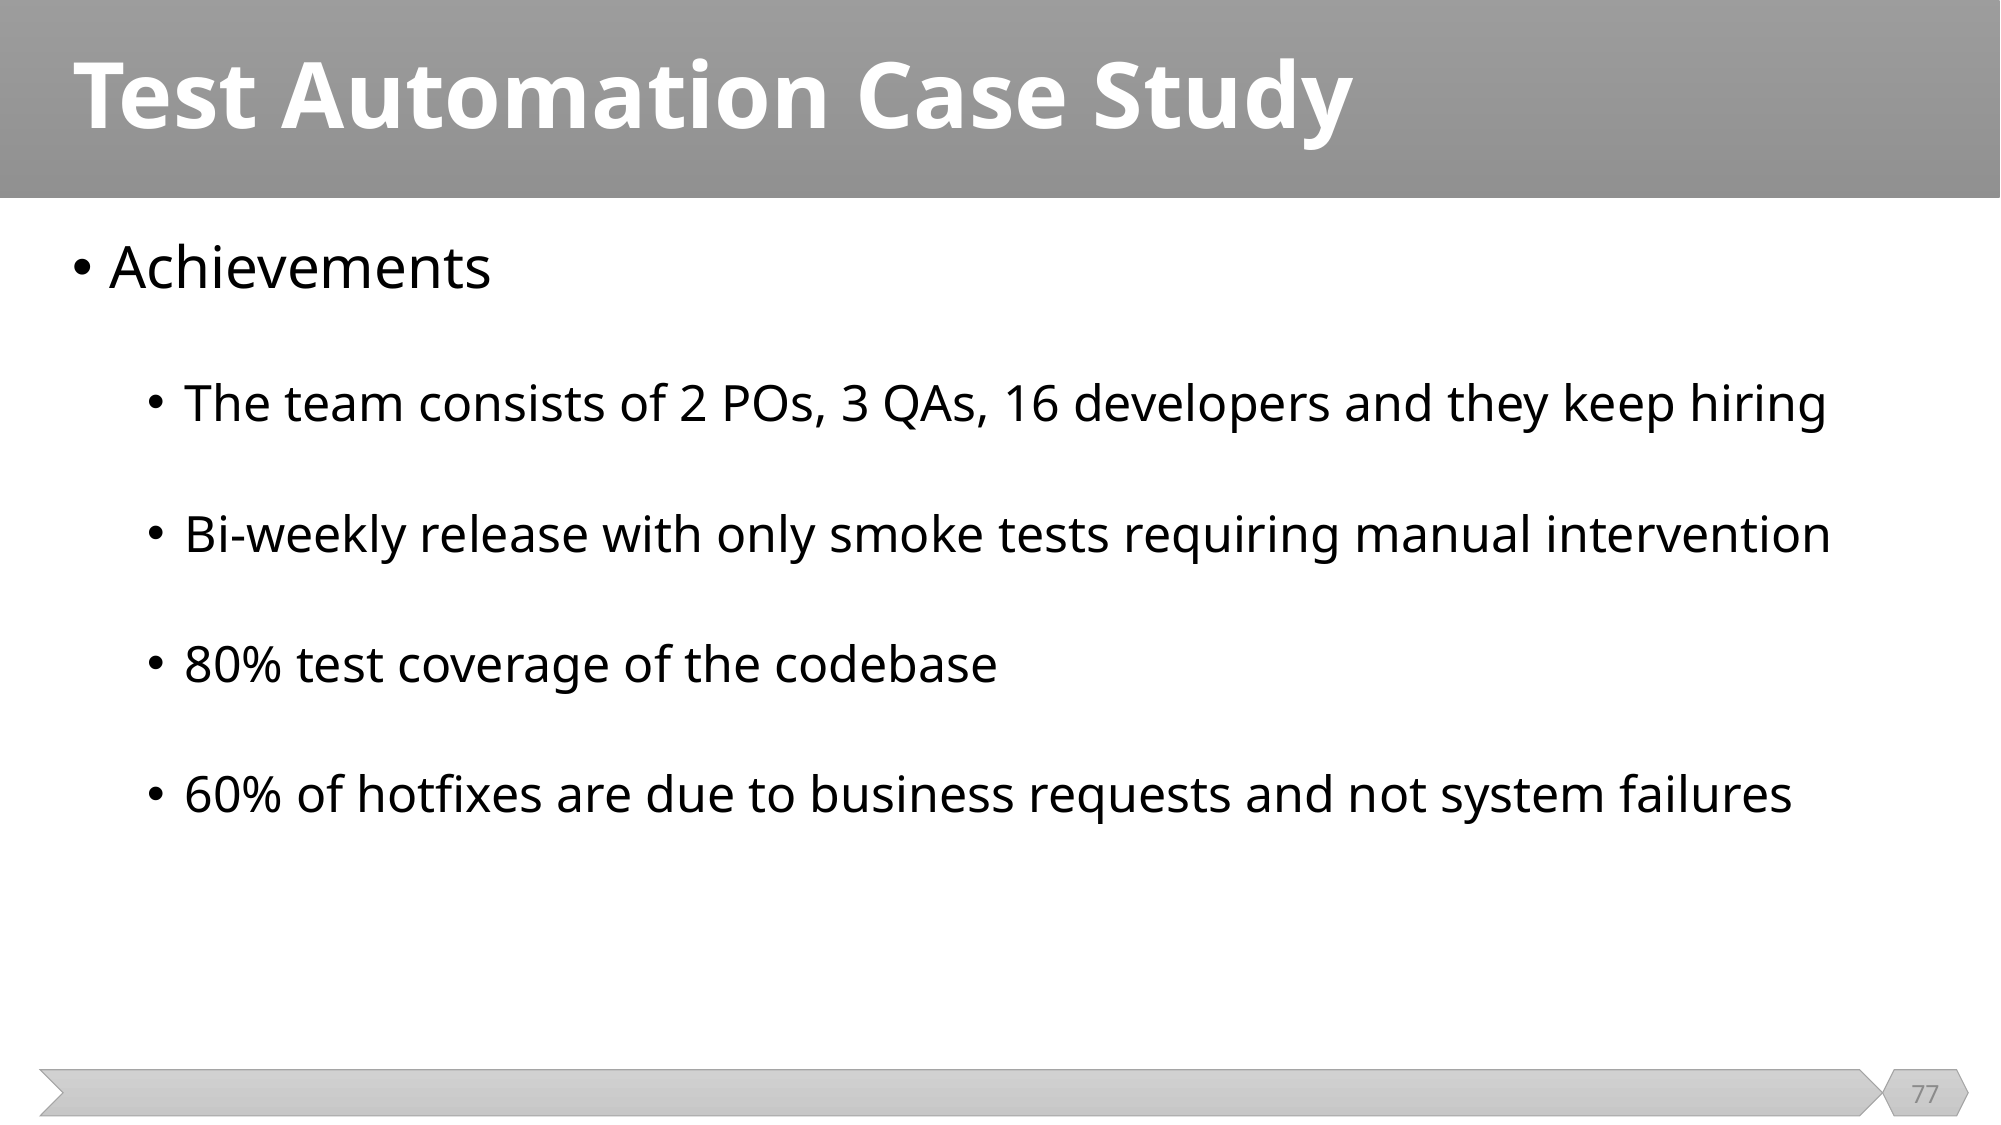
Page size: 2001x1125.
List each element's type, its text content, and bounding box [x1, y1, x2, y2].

title Test Automation Case Study [56, 0, 1969, 199]
slide_number 77 [1882, 1065, 1969, 1125]
list Achievements The team consists of 2 POs, 3 QAs, 16 developers and they keep hiring Bi-weekly release with only smoke tests requiring manual intervention 80% test coverage of the codebase 60% of hotfixes are due to business requests and not system failures [56, 230, 1969, 1010]
